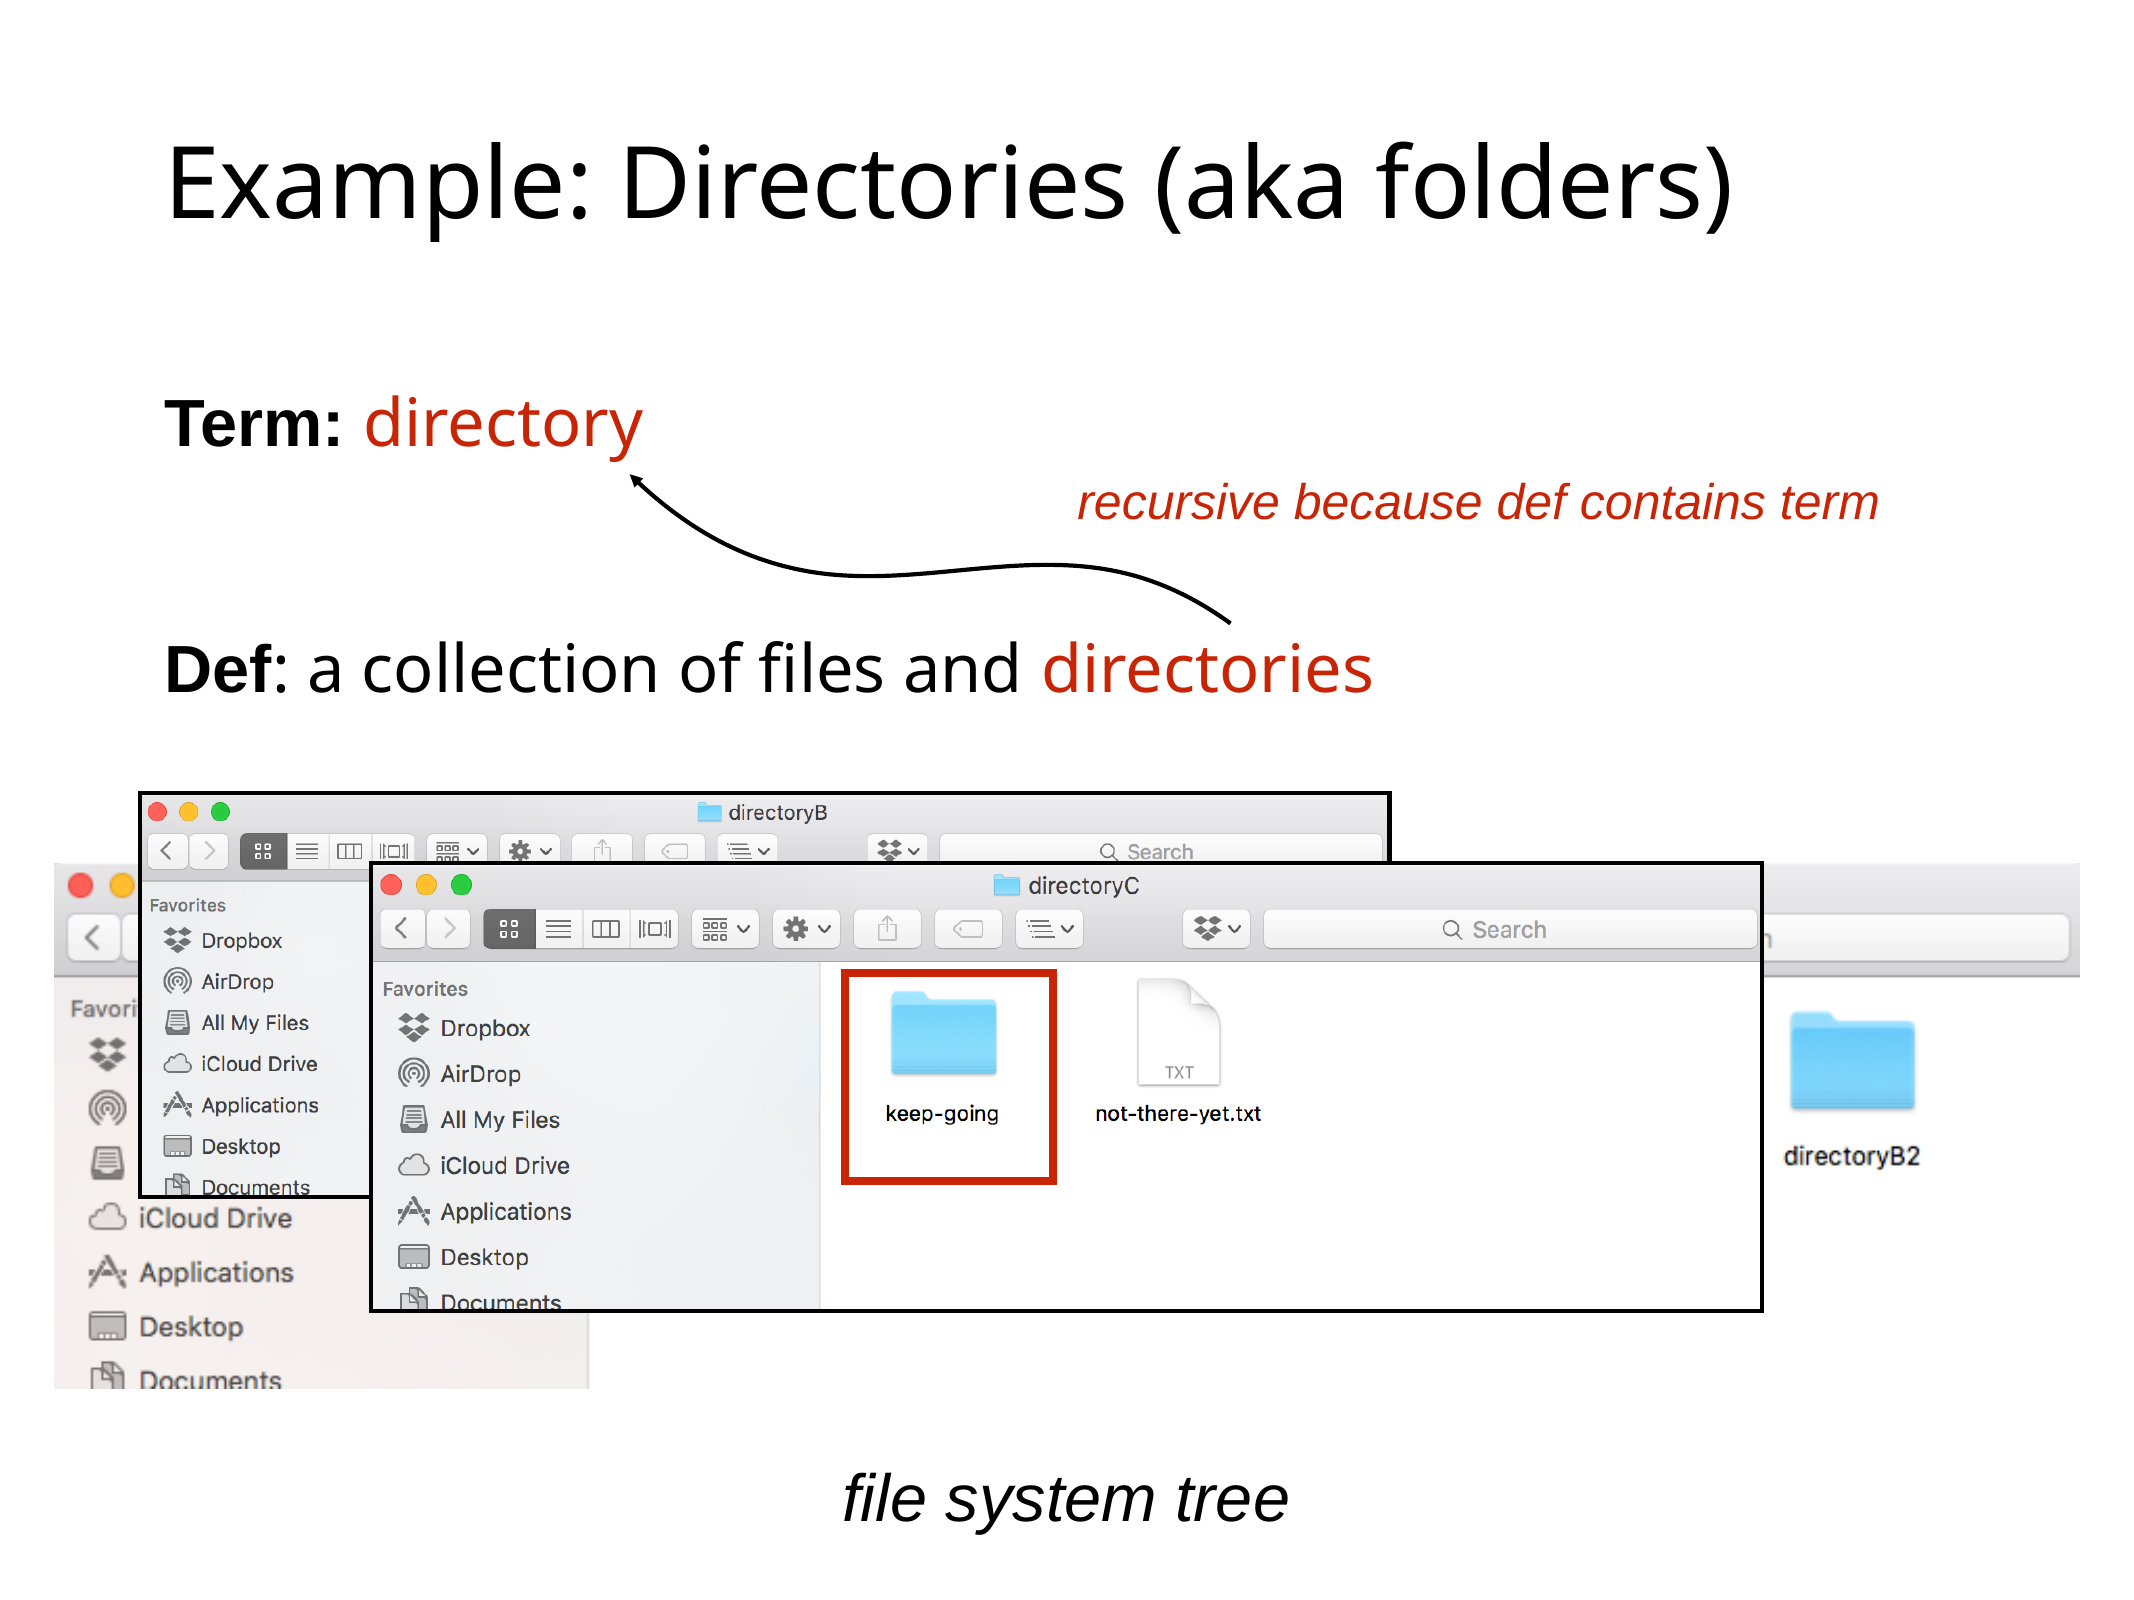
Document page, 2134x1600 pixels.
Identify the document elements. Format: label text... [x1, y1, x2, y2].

text_box [629, 474, 1231, 624]
list Term: directory [156, 371, 1978, 504]
picture [54, 794, 2080, 1389]
text_box Def: a collection of files and directories [156, 617, 1978, 750]
text_box recursive because def contains term [1068, 461, 1889, 538]
text_box file system tree [791, 1446, 1342, 1544]
title Example: Directories (aka folders) [156, 72, 1978, 285]
